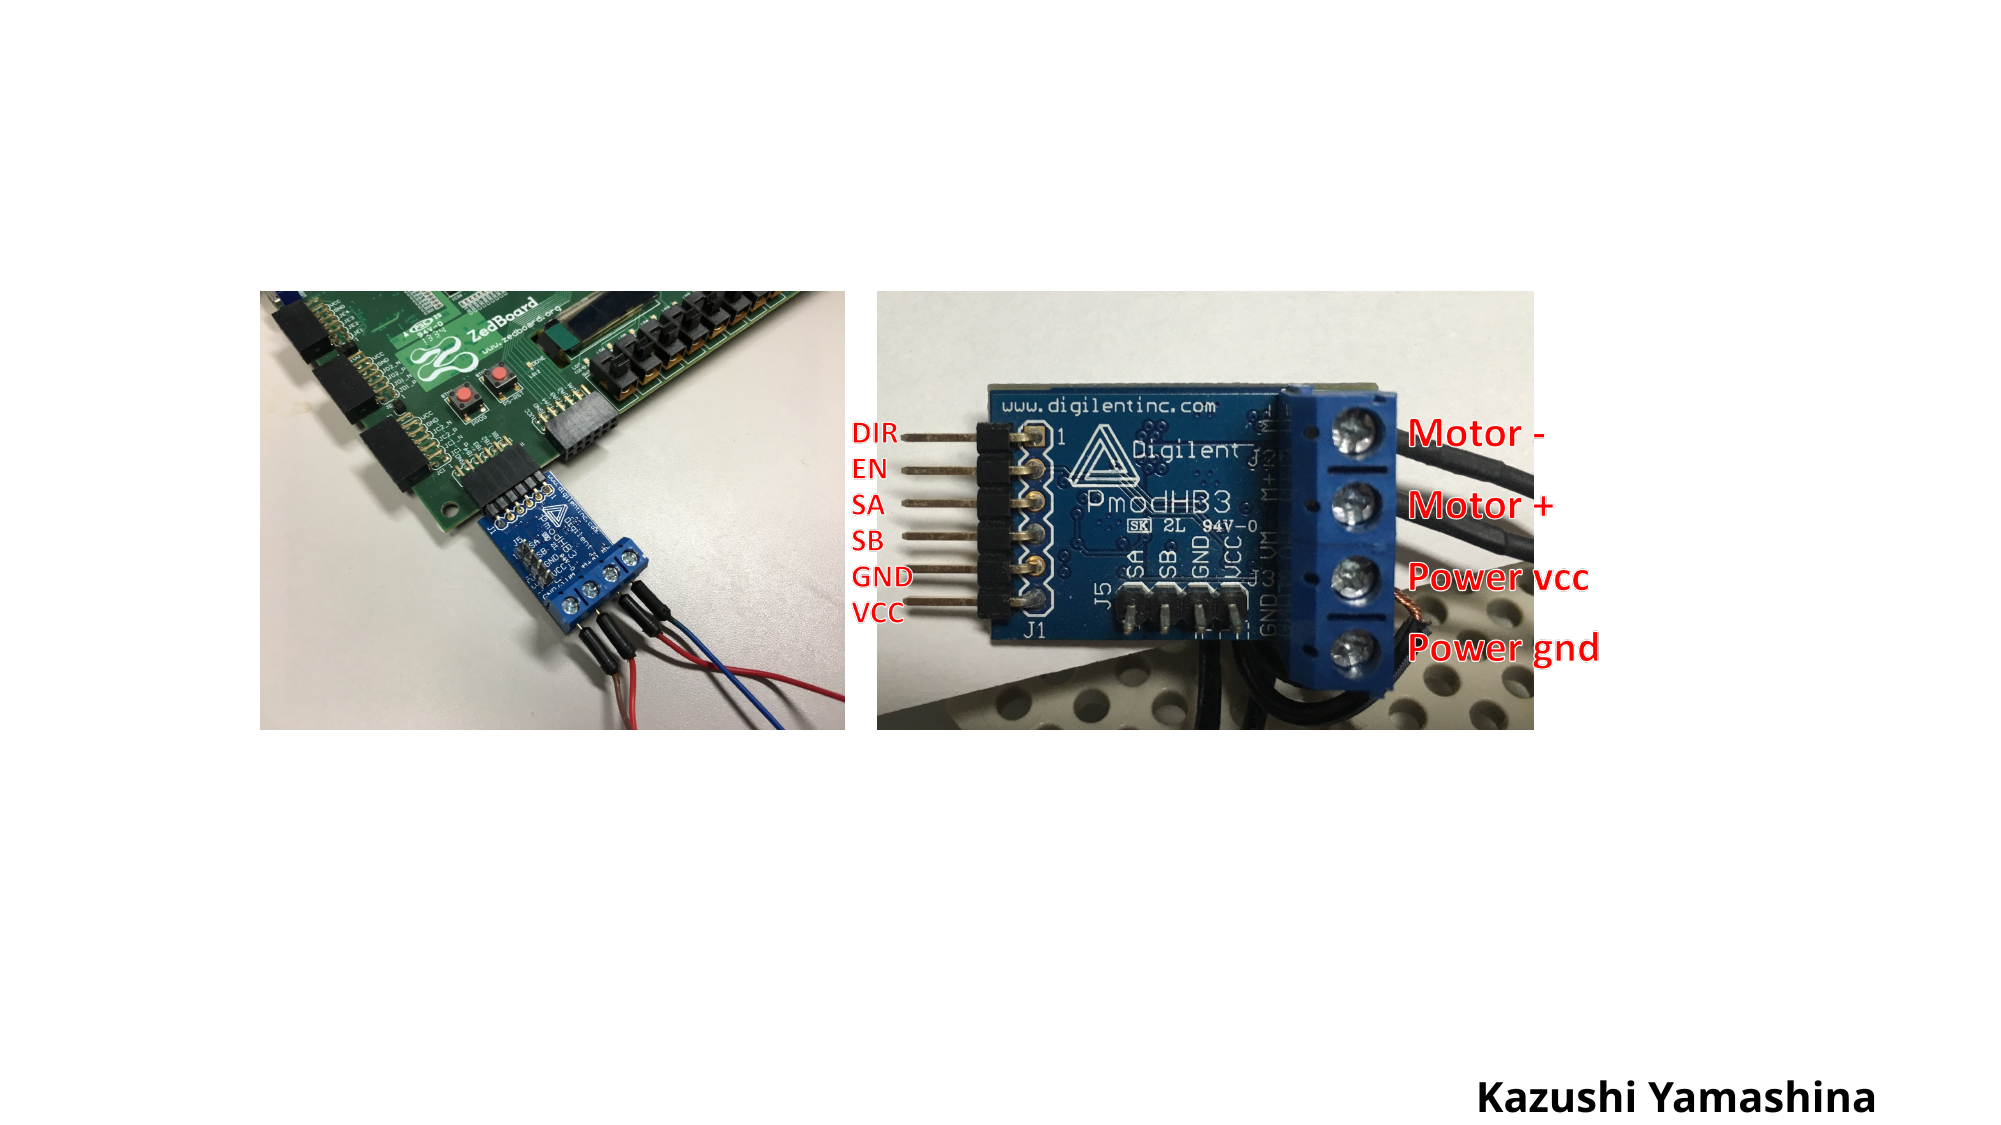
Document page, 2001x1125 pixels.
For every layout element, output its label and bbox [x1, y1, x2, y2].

picture [260, 291, 1619, 730]
